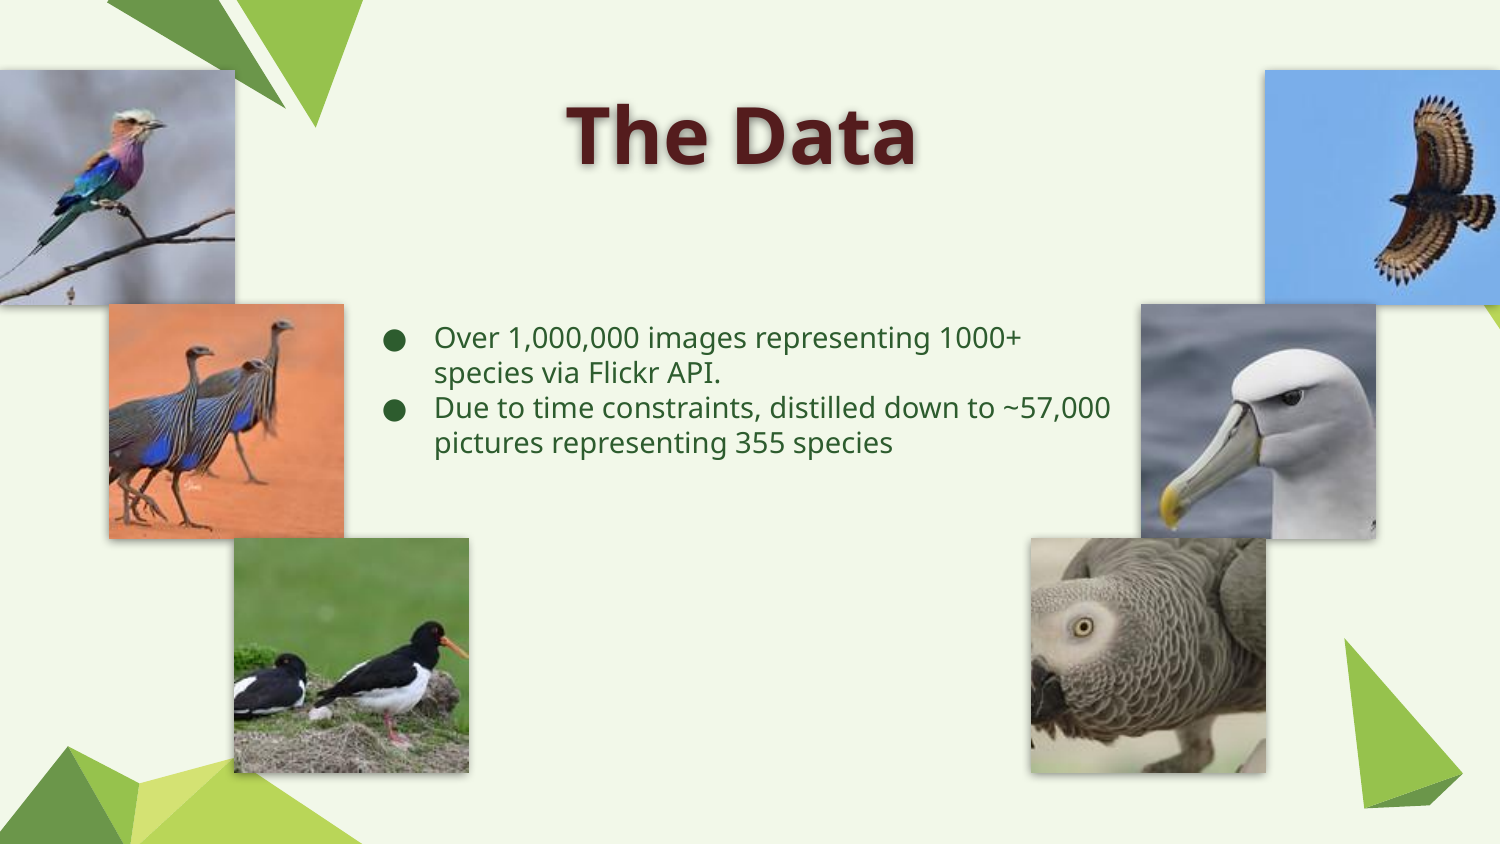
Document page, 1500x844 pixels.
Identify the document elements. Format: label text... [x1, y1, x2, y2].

picture [0, 70, 469, 774]
title The Data [238, 70, 1260, 191]
picture [1031, 70, 1500, 774]
text_box Over 1,000,000 images representing 1000+ species via Flickr API. Due to time constraints, distilled down to ~57,000 pictures representing 355 species [348, 304, 1136, 539]
